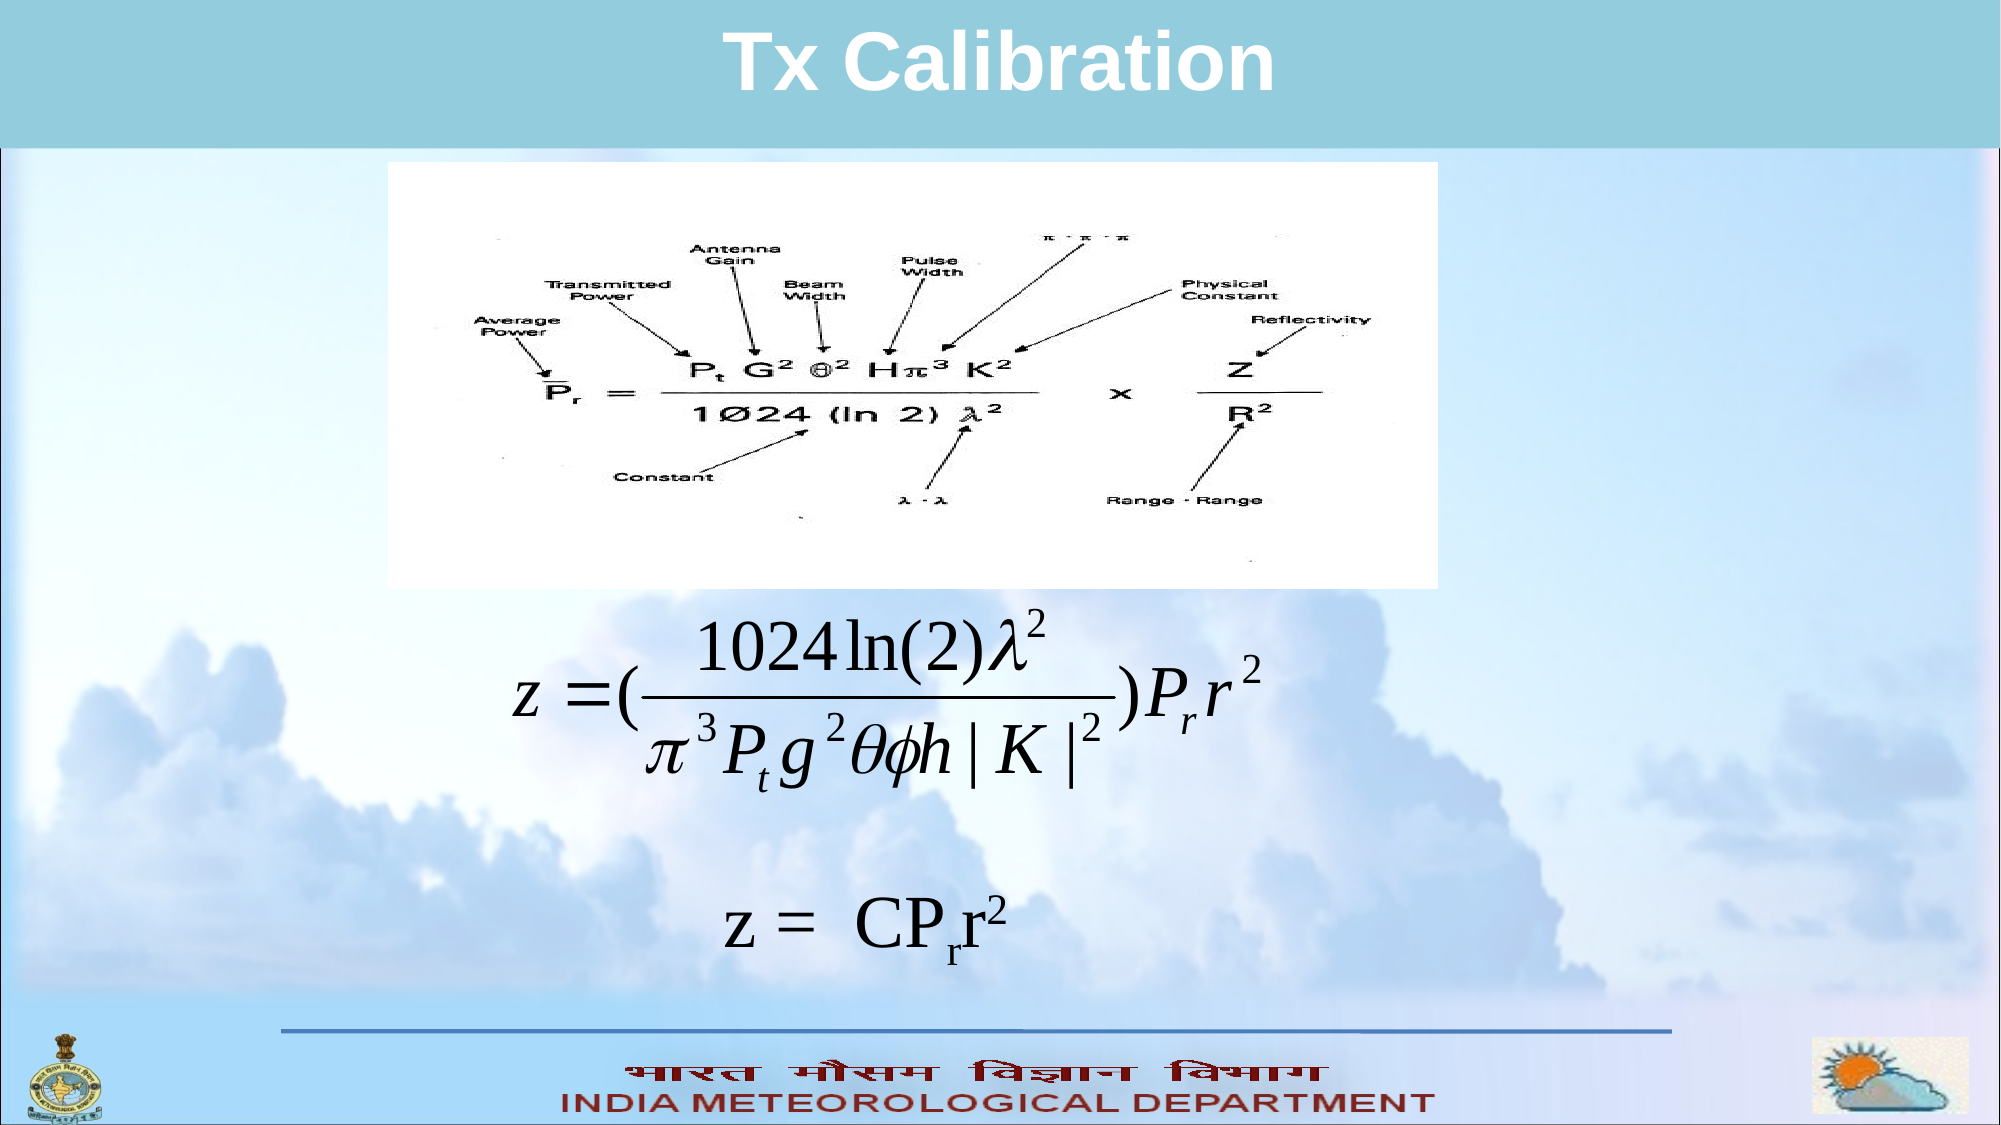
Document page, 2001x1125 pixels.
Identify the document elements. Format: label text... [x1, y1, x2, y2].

text_box z = CPrr2 [365, 849, 1366, 982]
picture [387, 162, 1438, 589]
title Tx Calibration [0, 0, 2000, 149]
list [50, 162, 1907, 1008]
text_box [498, 598, 1278, 808]
picture [0, 0, 2001, 1125]
